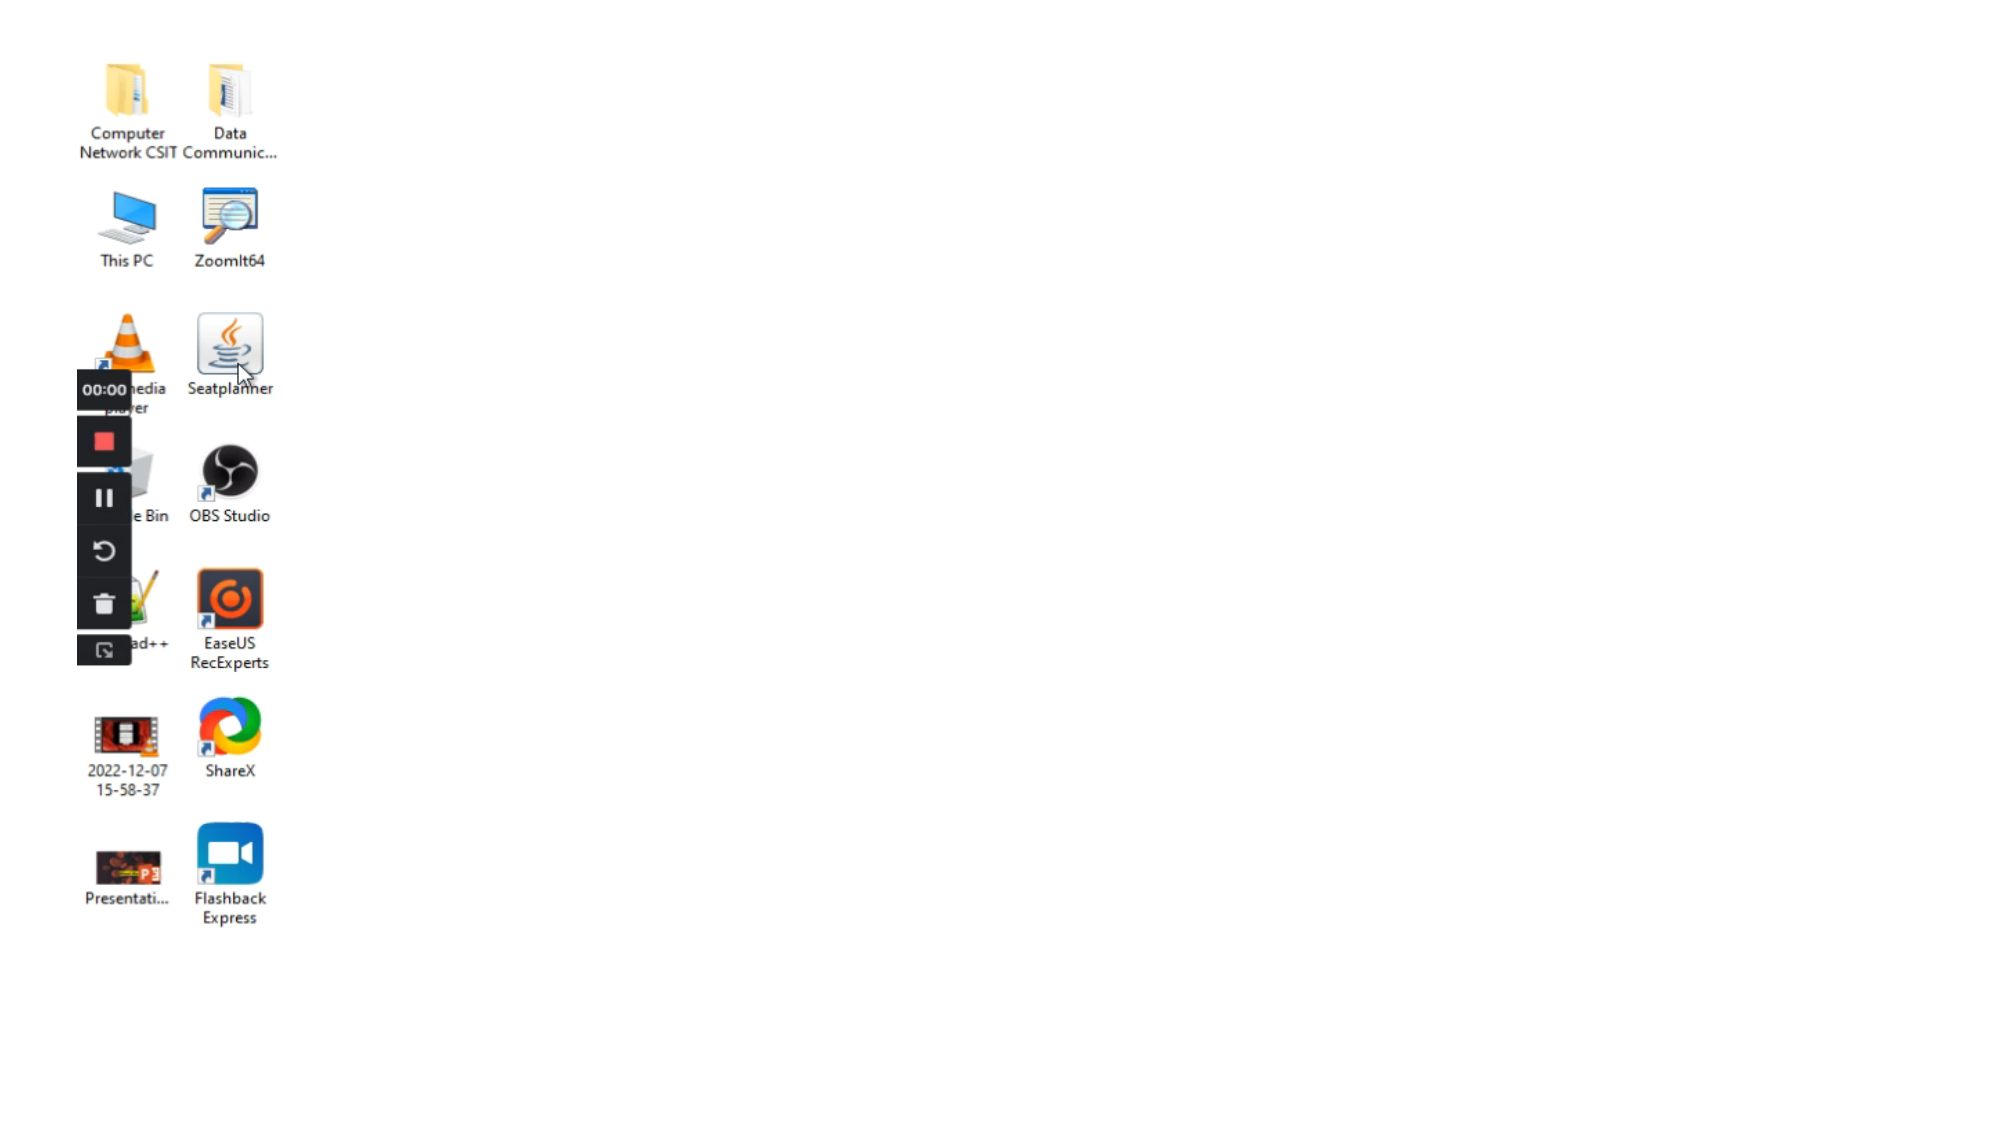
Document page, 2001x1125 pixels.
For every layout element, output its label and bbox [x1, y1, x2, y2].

list [77, 49, 1950, 986]
